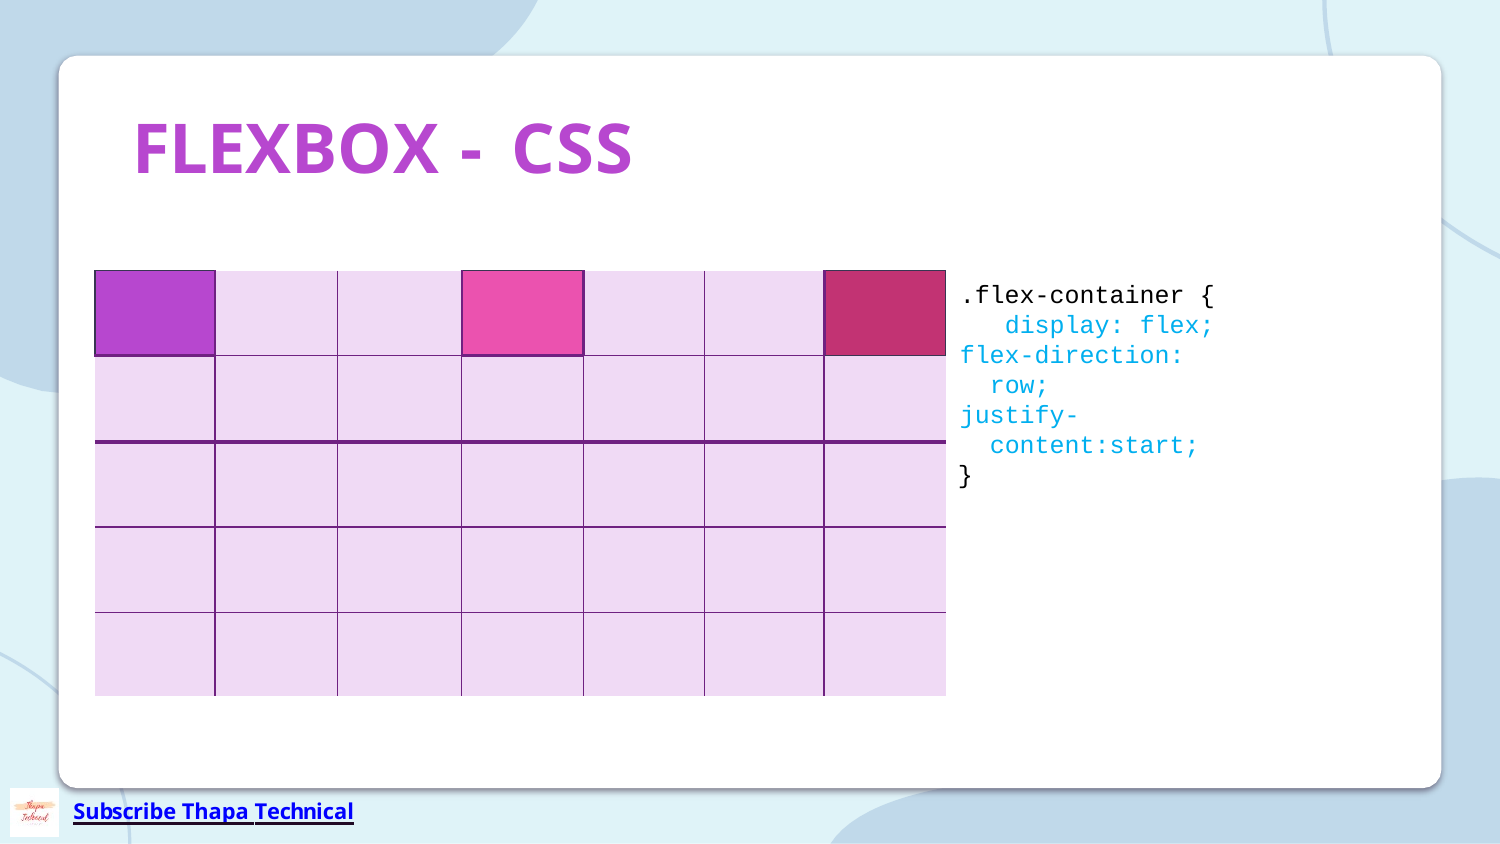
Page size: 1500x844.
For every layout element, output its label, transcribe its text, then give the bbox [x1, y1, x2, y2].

table_cell [584, 528, 704, 612]
table_cell [462, 444, 583, 526]
text_box .flex-container { display: flex; flex-direction: row; justify-content:start; } [957, 276, 1325, 489]
table_cell [95, 528, 214, 612]
table_header [585, 271, 704, 355]
picture [10, 48, 1451, 837]
table_cell [95, 444, 214, 526]
table_cell [338, 444, 461, 526]
table_cell [338, 528, 461, 612]
table_cell [338, 356, 461, 440]
title FLEXBOX - CSS [130, 103, 655, 247]
table_cell [216, 528, 337, 612]
table_cell [462, 528, 583, 612]
table_header [96, 271, 214, 354]
table_cell [584, 444, 704, 526]
table_cell [95, 357, 214, 440]
table_cell [216, 356, 337, 440]
table_cell [462, 613, 583, 696]
table_cell [584, 613, 704, 696]
table_cell [584, 356, 704, 440]
table_cell [216, 444, 337, 526]
table_cell [825, 613, 946, 696]
table_cell [95, 613, 214, 696]
table_cell [705, 444, 823, 526]
table_cell [462, 357, 583, 440]
table_header [216, 271, 337, 355]
table_header [463, 271, 582, 354]
table_cell [338, 613, 461, 696]
table_cell [825, 528, 946, 612]
table_cell [705, 528, 823, 612]
table_header [826, 271, 945, 355]
table_header [338, 271, 461, 355]
text_box Subscribe Thapa Technical [71, 795, 378, 828]
table_cell [705, 613, 823, 696]
table_header [705, 271, 823, 355]
table_cell [825, 444, 946, 526]
table_cell [825, 356, 946, 440]
table_cell [705, 356, 823, 440]
table_cell [216, 613, 337, 696]
